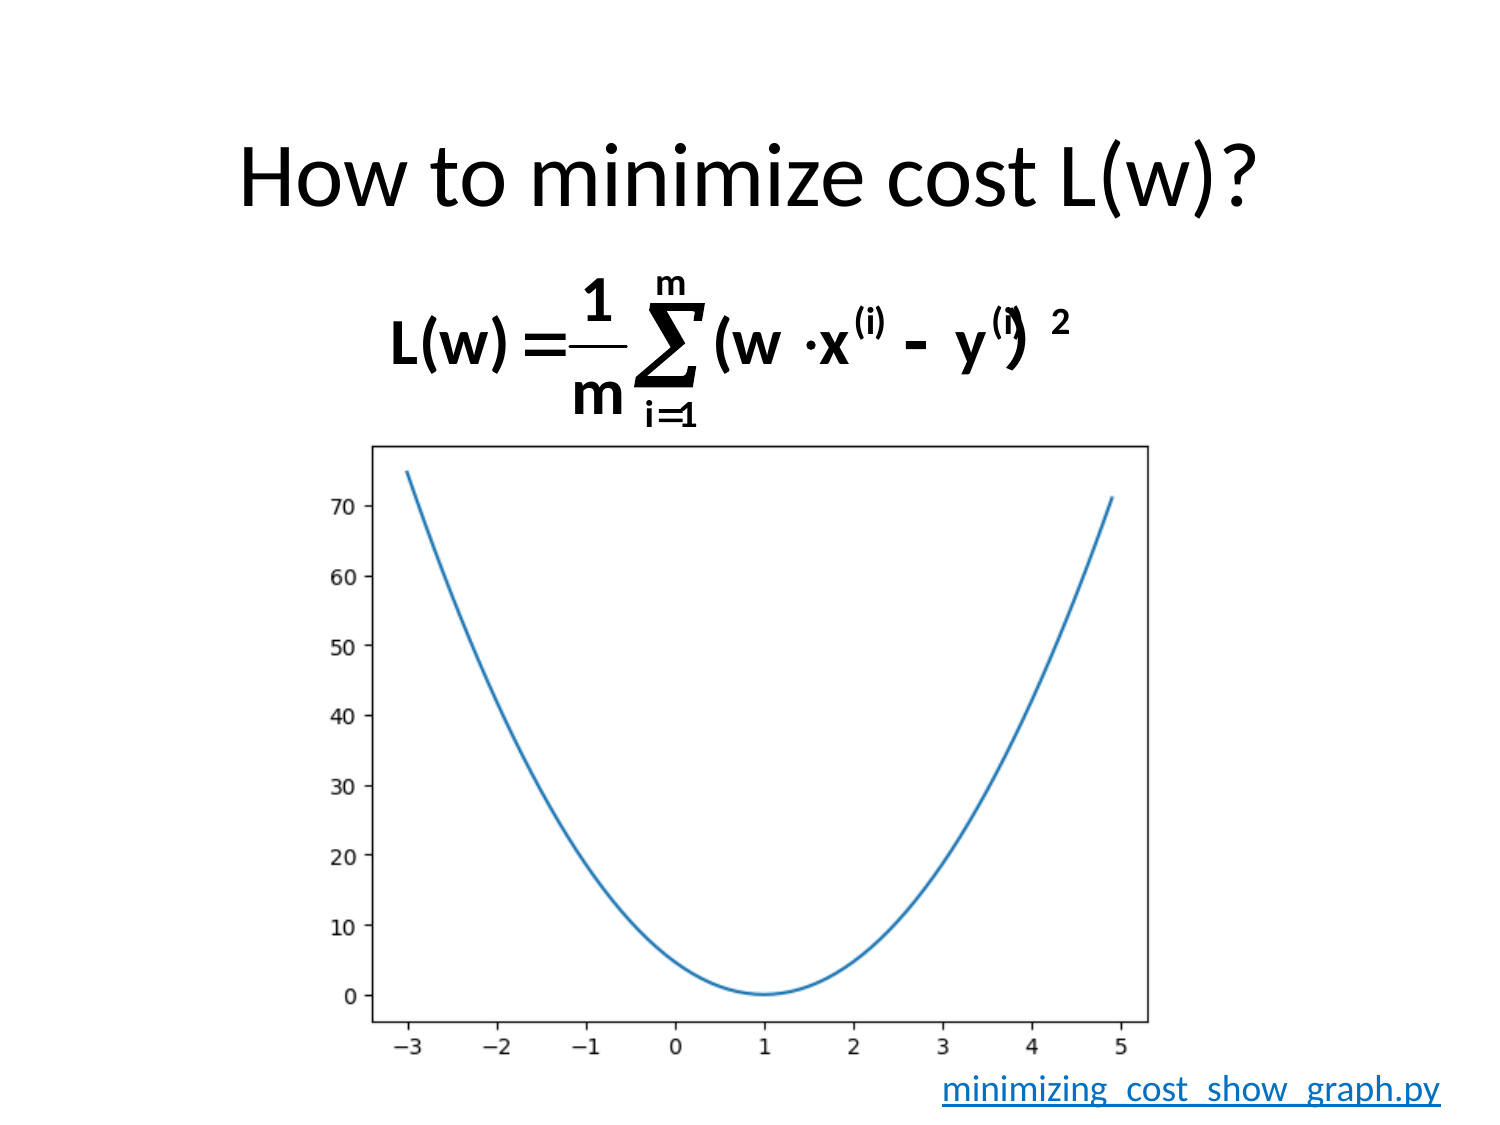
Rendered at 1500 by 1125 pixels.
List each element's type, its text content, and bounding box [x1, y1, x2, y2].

title How to minimize cost L(w)? [0, 29, 1500, 311]
picture [308, 432, 1161, 1068]
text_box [383, 254, 1092, 430]
text_box minimizing_cost_show_graph.py [927, 1057, 1489, 1117]
